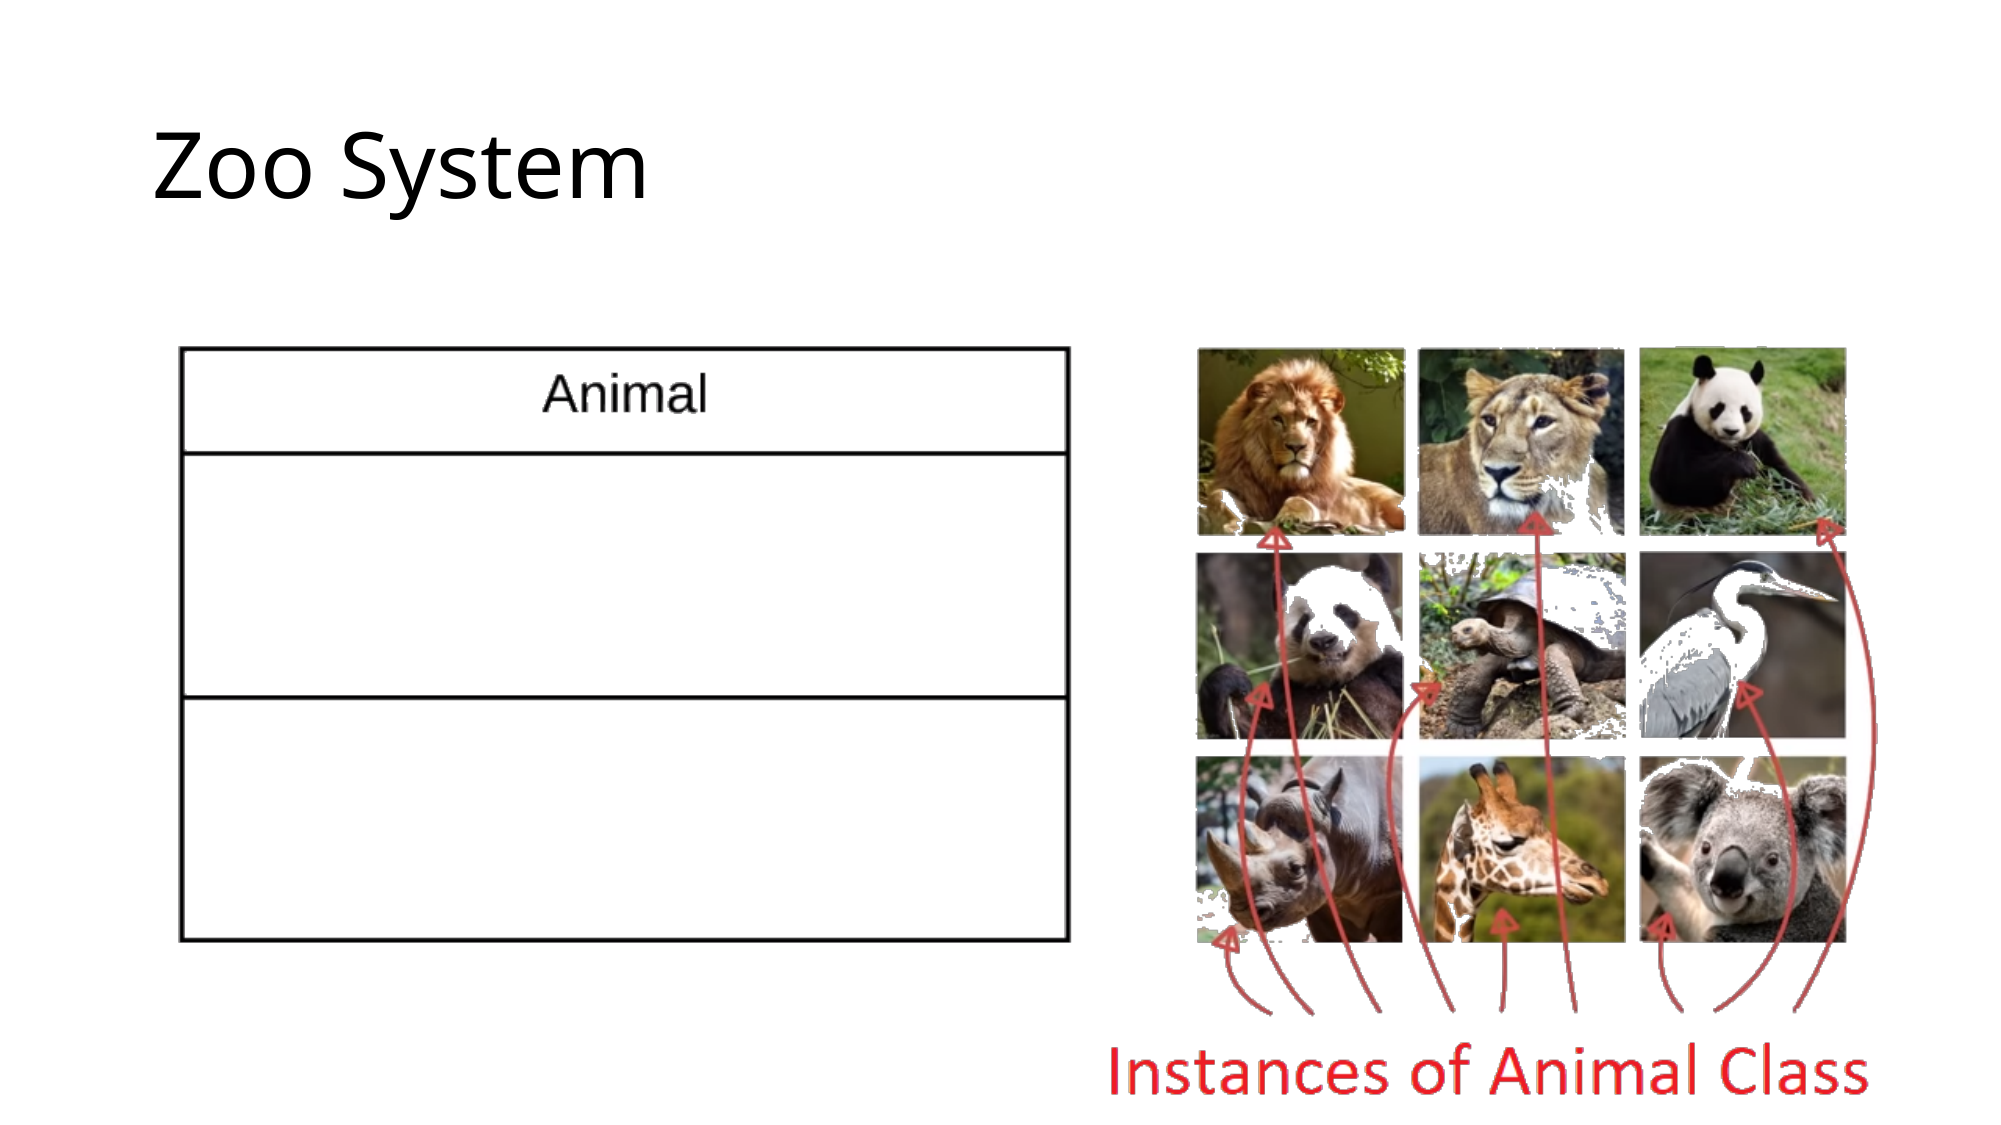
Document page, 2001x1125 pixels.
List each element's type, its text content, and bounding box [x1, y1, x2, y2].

picture [160, 320, 1923, 1115]
title Zoo System [137, 59, 1863, 278]
